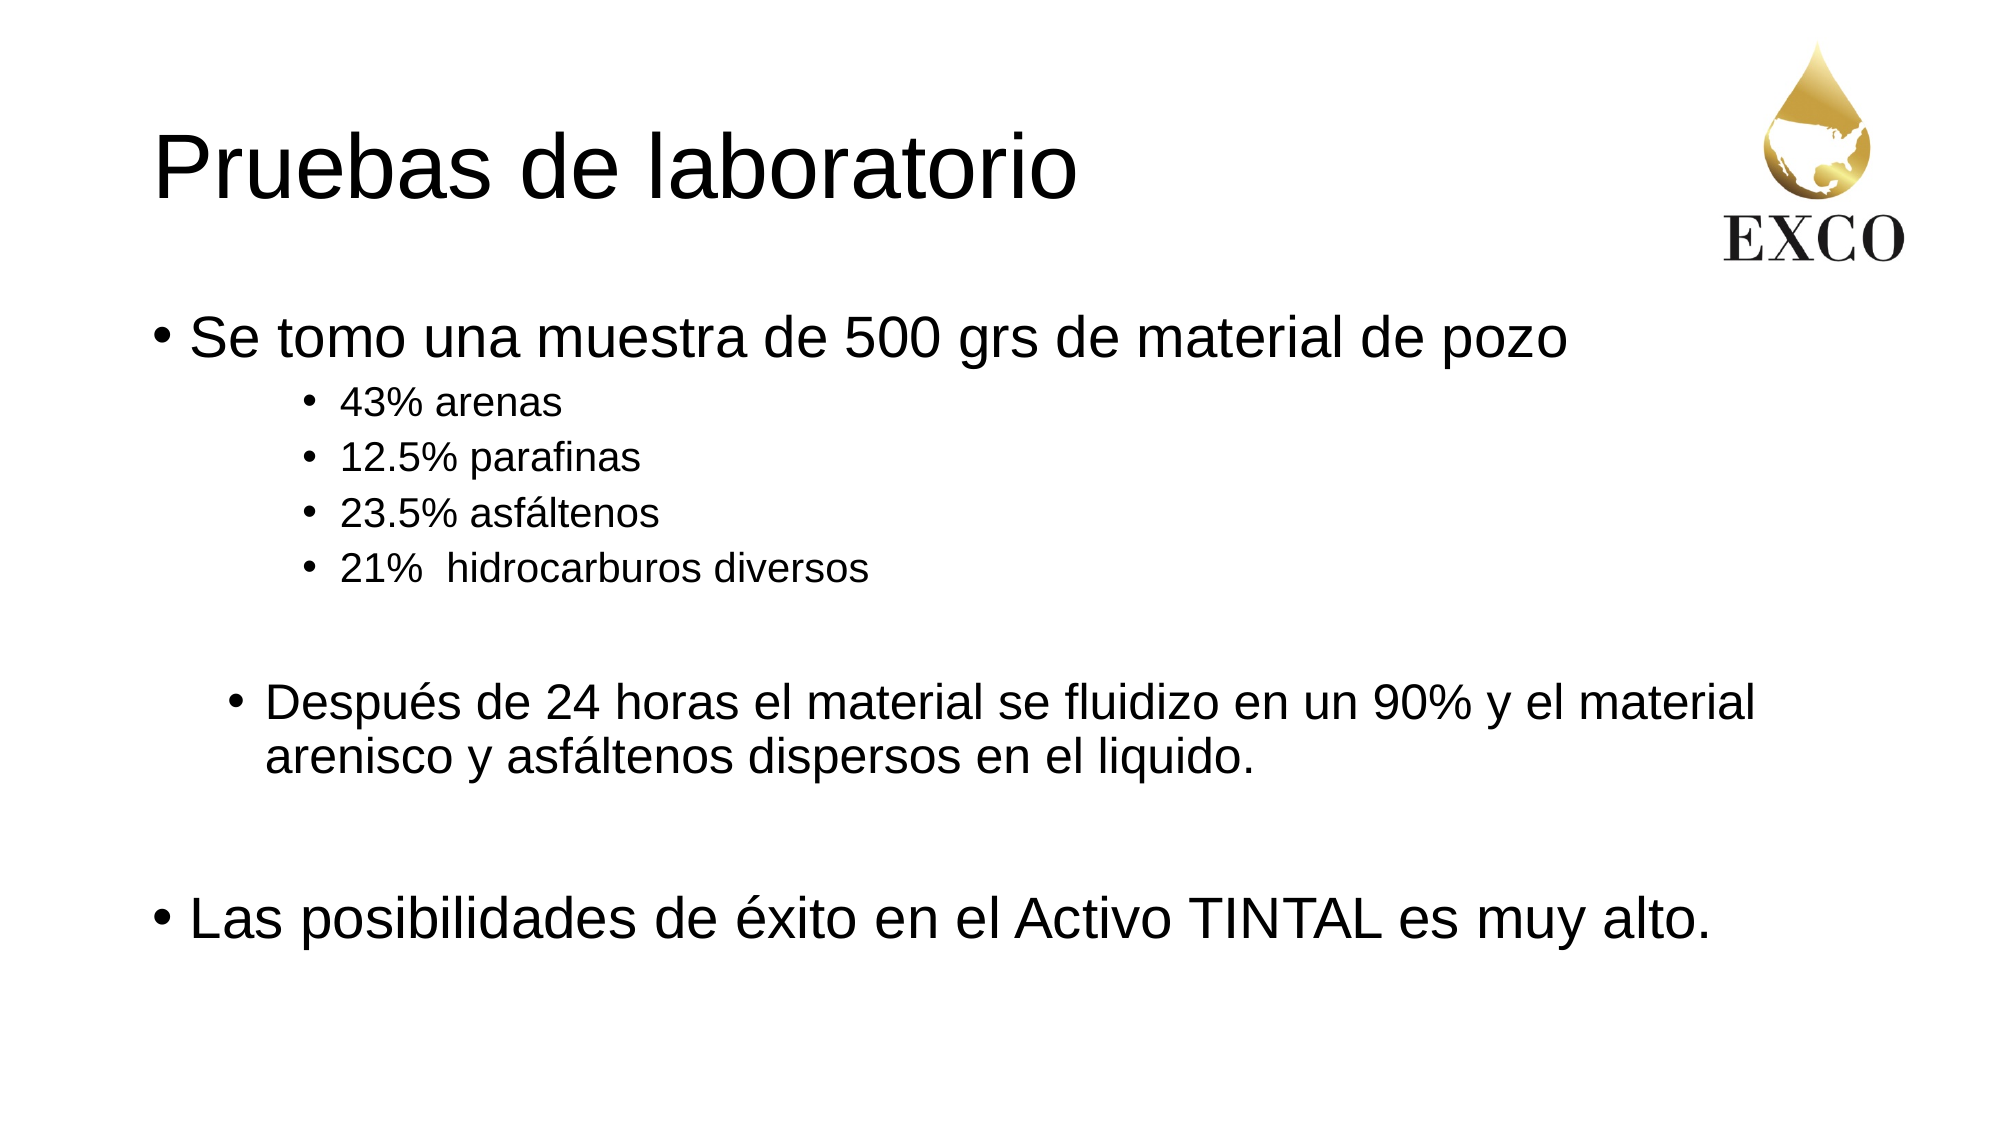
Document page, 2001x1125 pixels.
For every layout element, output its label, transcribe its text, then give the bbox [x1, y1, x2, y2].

title Pruebas de laboratorio [137, 59, 1863, 278]
picture [1708, 37, 1918, 276]
list Se tomo una muestra de 500 grs de material de pozo 43% arenas 12.5% parafinas 23.5% asfáltenos 21% hidrocarburos diversos Después de 24 horas el material se fluidizo en un 90% y el material arenisco y asfáltenos dispersos en el liquido. Las posibilidades de éxito en el Activo TINTAL es muy alto. [137, 299, 1863, 1014]
